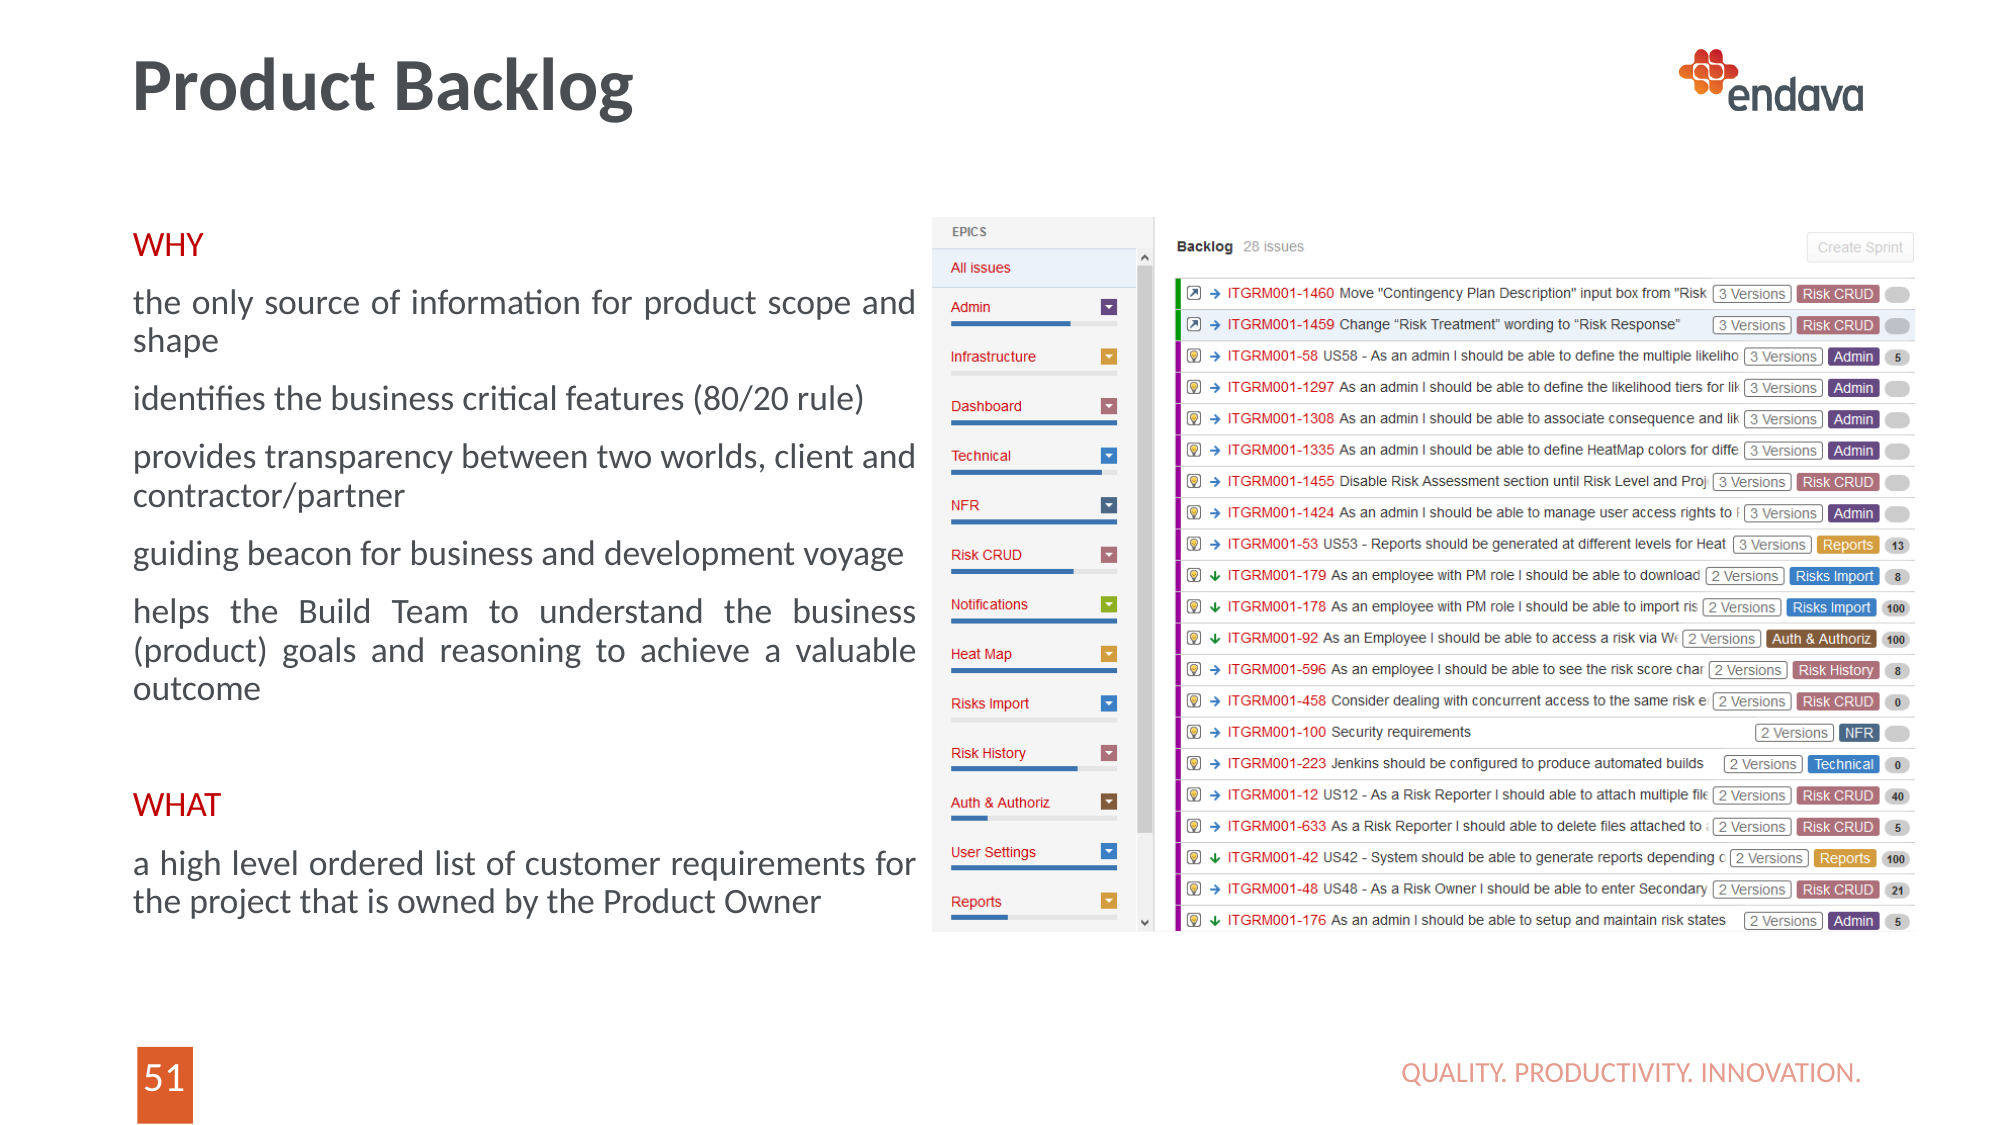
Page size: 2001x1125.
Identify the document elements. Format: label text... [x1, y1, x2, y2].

picture [932, 217, 1915, 932]
slide_number QUALITY. PRODUCTIVITY. INNOVATION. [1252, 1040, 1863, 1101]
title Product Backlog [132, 38, 1530, 217]
picture [1679, 49, 1863, 111]
list WHY the only source of information for product scope and shape identifies the business critical features (80/20 rule) provides transparency between two worlds, client and contractor/partner guiding beacon for business and development voyage helps the Build Team to understand the business (product) goals and reasoning to achieve a valuable outcome WHAT a high level ordered list of customer requirements for the project that is owned by the Product Owner [132, 217, 933, 940]
